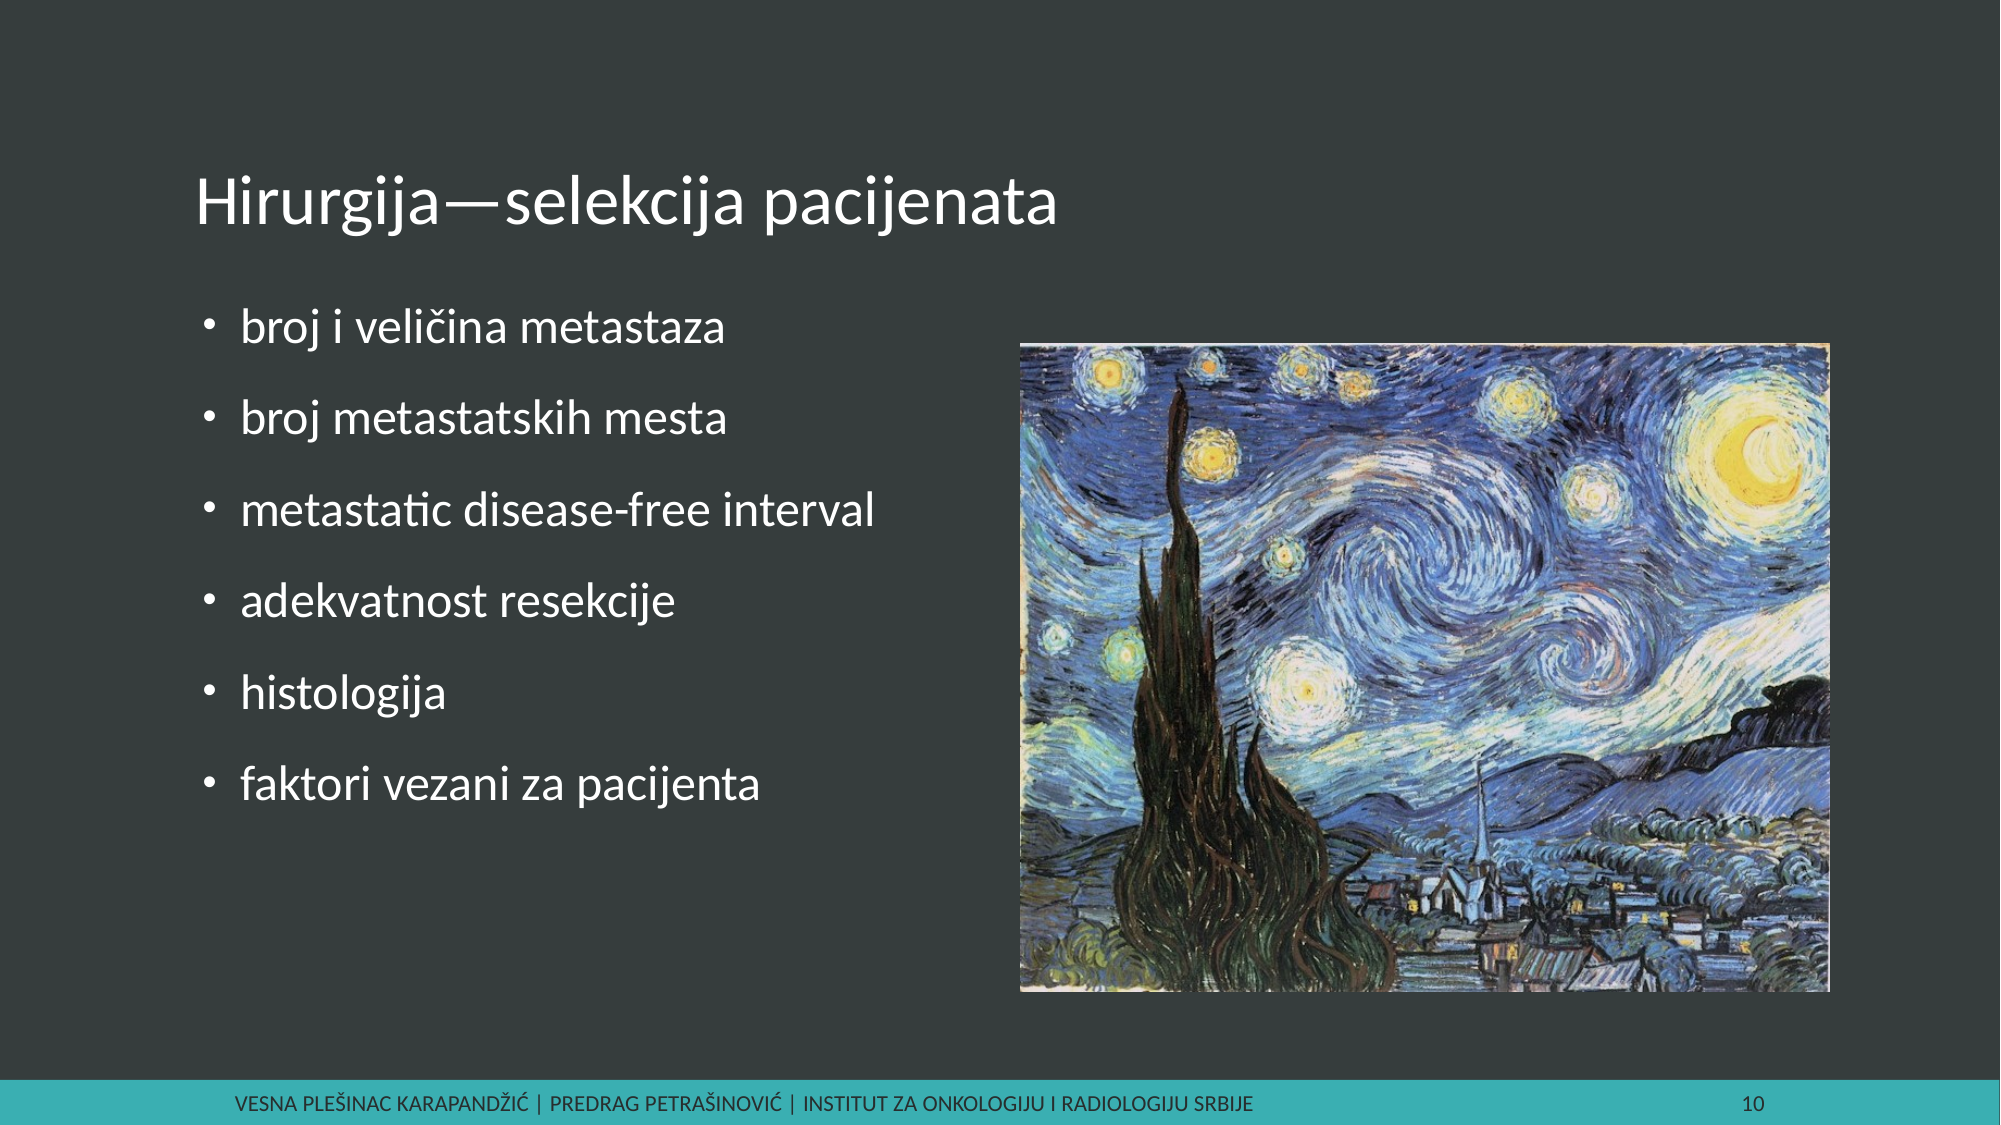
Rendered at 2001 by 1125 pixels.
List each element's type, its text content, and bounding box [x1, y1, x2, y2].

list broj i veličina metastaza broj metastatskih mesta metastatic disease-free interval adekvatnost resekcije histologija faktori vezani za pacijenta [180, 292, 990, 1043]
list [1019, 343, 1830, 992]
title Hirurgija—selekcija pacijenata [180, 45, 1830, 248]
slide_number 10 [1674, 1083, 1780, 1122]
footer Vesna Plešinac Karapandžić | Predrag Petrašinović | Institut za onkologiju i radiologiju Srbije [219, 1083, 1395, 1122]
